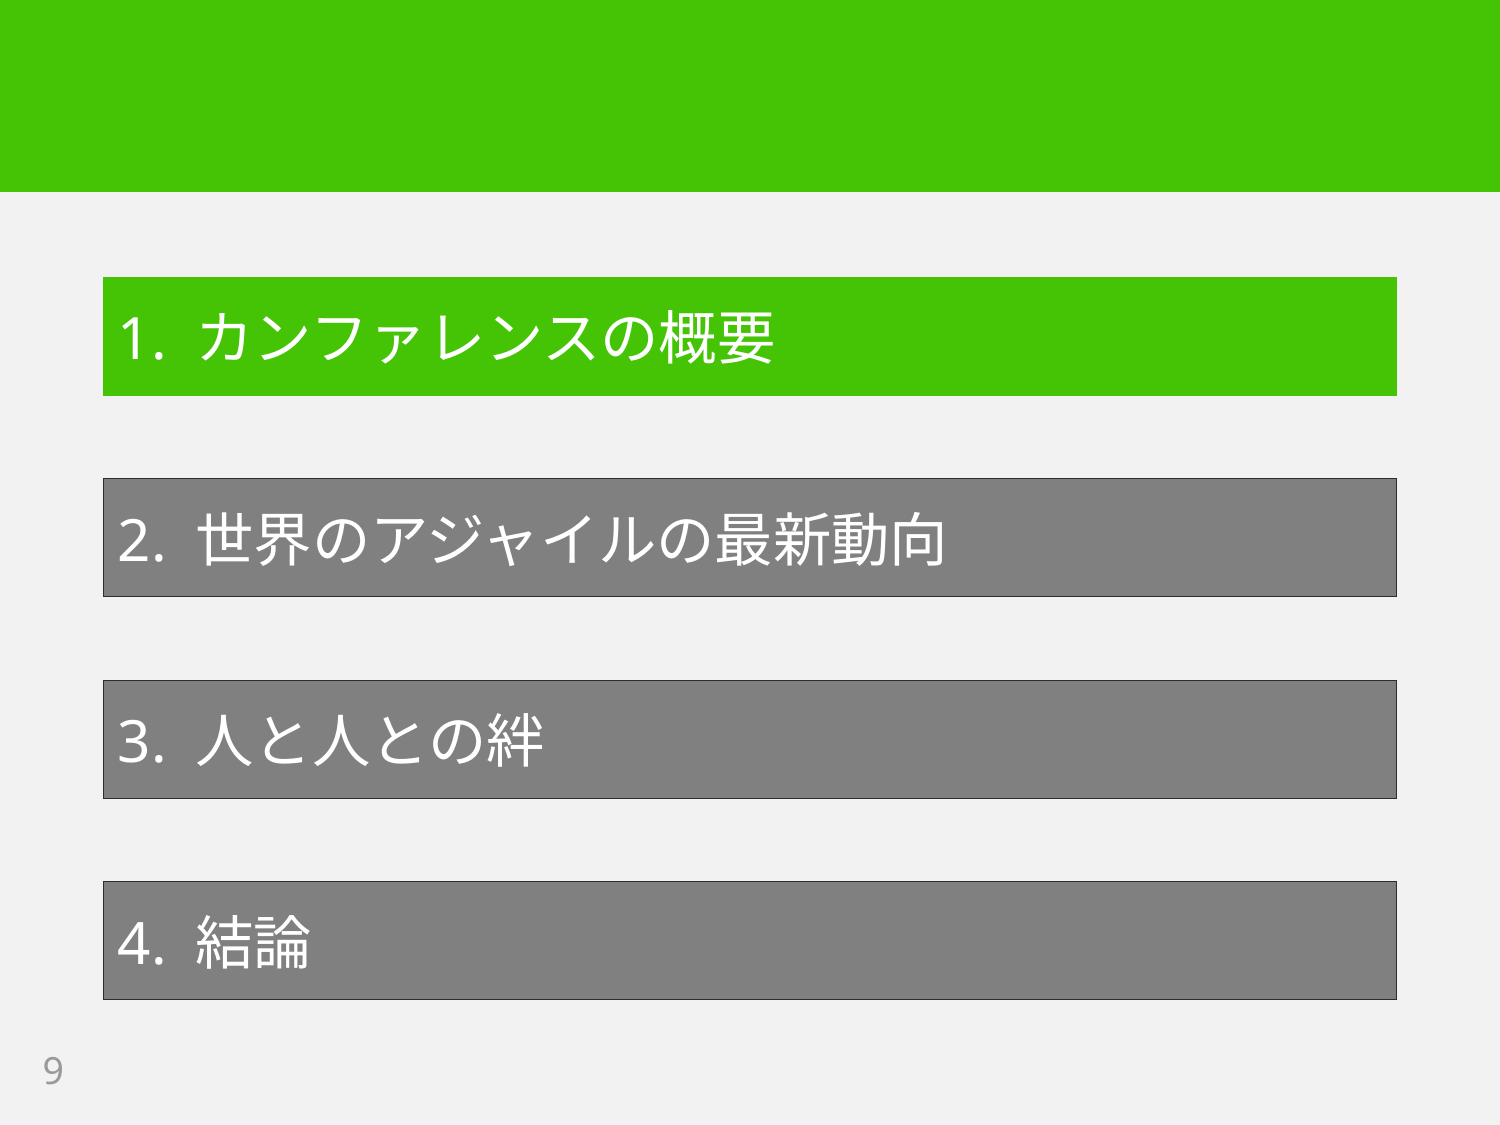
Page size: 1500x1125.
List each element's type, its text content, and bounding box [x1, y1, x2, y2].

text_box 4. 結論 [103, 881, 1397, 1000]
text_box 3. 人と人との絆 [103, 680, 1397, 799]
slide_number 9 [27, 1042, 146, 1102]
text_box 1. カンファレンスの概要 [103, 277, 1397, 396]
text_box 2. 世界のアジャイルの最新動向 [103, 478, 1397, 597]
